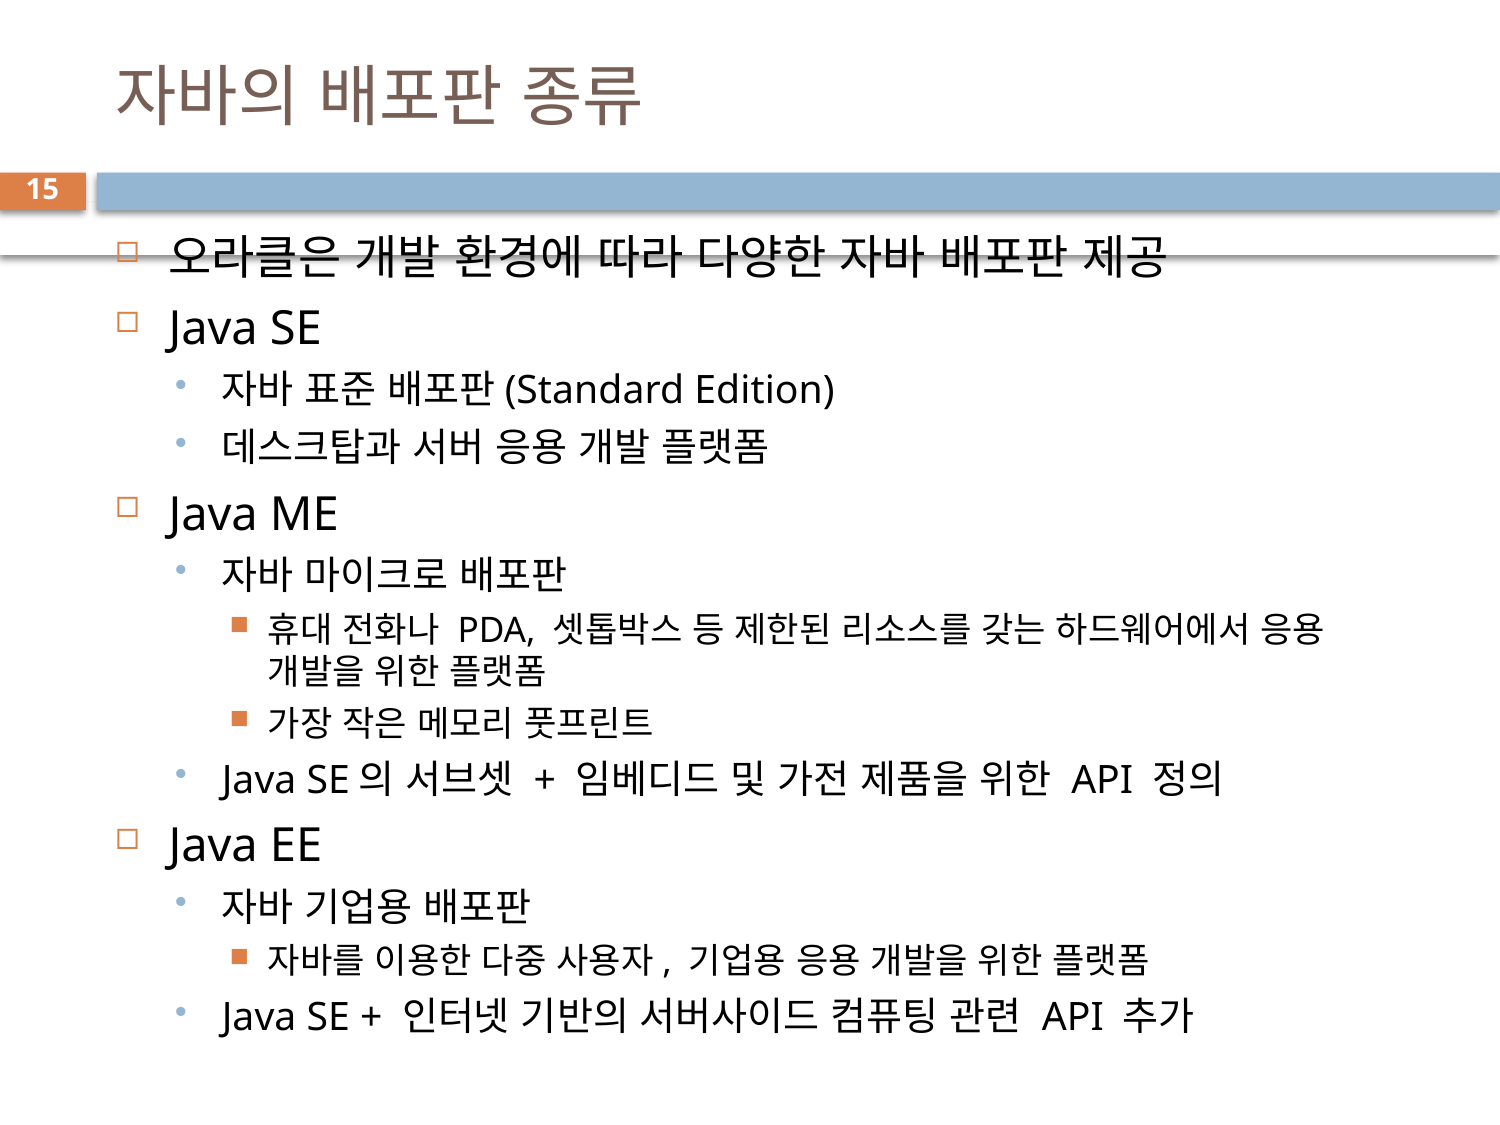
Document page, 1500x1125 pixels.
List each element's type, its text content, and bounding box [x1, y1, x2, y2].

slide_number 15 [0, 170, 87, 211]
list 오라클은 개발 환경에 따라 다양한 자바 배포판 제공 Java SE 자바 표준 배포판(Standard Edition) 데스크탑과 서버 응용 개발 플랫폼 Java ME 자바 마이크로 배포판 휴대 전화나 PDA, 셋톱박스 등 제한된 리소스를 갖는 하드웨어에서 응용 개발을 위한 플랫폼 가장 작은 메모리 풋프린트 Java SE의 서브셋 + 임베디드 및 가전 제품을 위한 API 정의 Java EE 자바 기업용 배포판 자바를 이용한 다중 사용자, 기업용 응용 개발을 위한 플랫폼 Java SE + 인터넷 기반의 서버사이드 컴퓨팅 관련 API 추가 [100, 219, 1438, 1047]
title 자바의 배포판 종류 [100, 37, 1438, 149]
